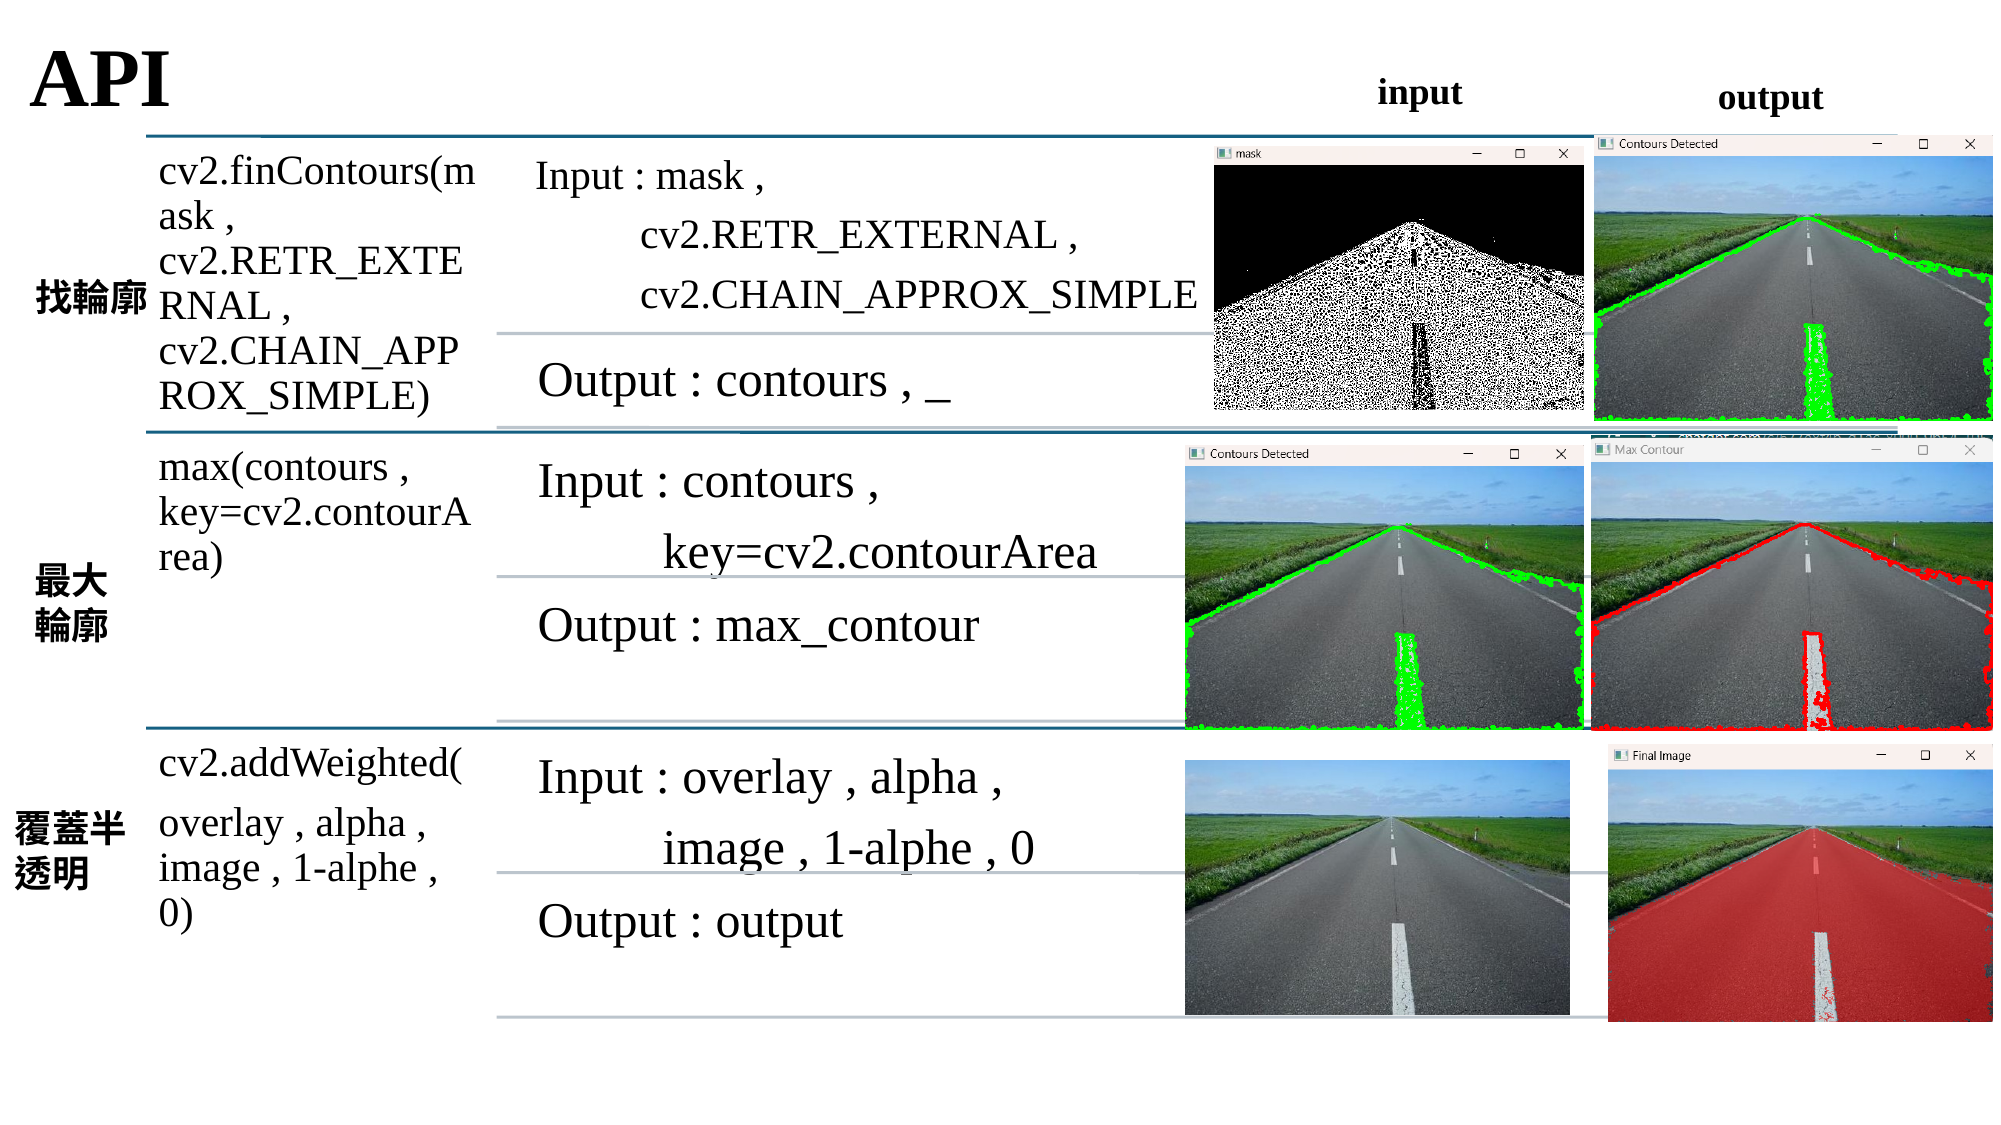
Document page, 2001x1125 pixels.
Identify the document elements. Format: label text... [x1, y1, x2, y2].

text_box 覆蓋半透明 [0, 797, 145, 903]
text_box input [1242, 59, 1599, 120]
text_box API [14, 16, 207, 131]
picture [1185, 760, 1570, 1015]
picture [1608, 743, 1994, 1023]
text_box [145, 135, 1899, 1026]
picture [1213, 146, 1585, 411]
picture [1184, 444, 1585, 731]
picture [1593, 135, 1994, 422]
text_box 最大輪廓 [19, 550, 126, 655]
text_box 找輪廓 [20, 266, 145, 327]
text_box output [1592, 64, 1950, 125]
picture [1590, 435, 1994, 731]
